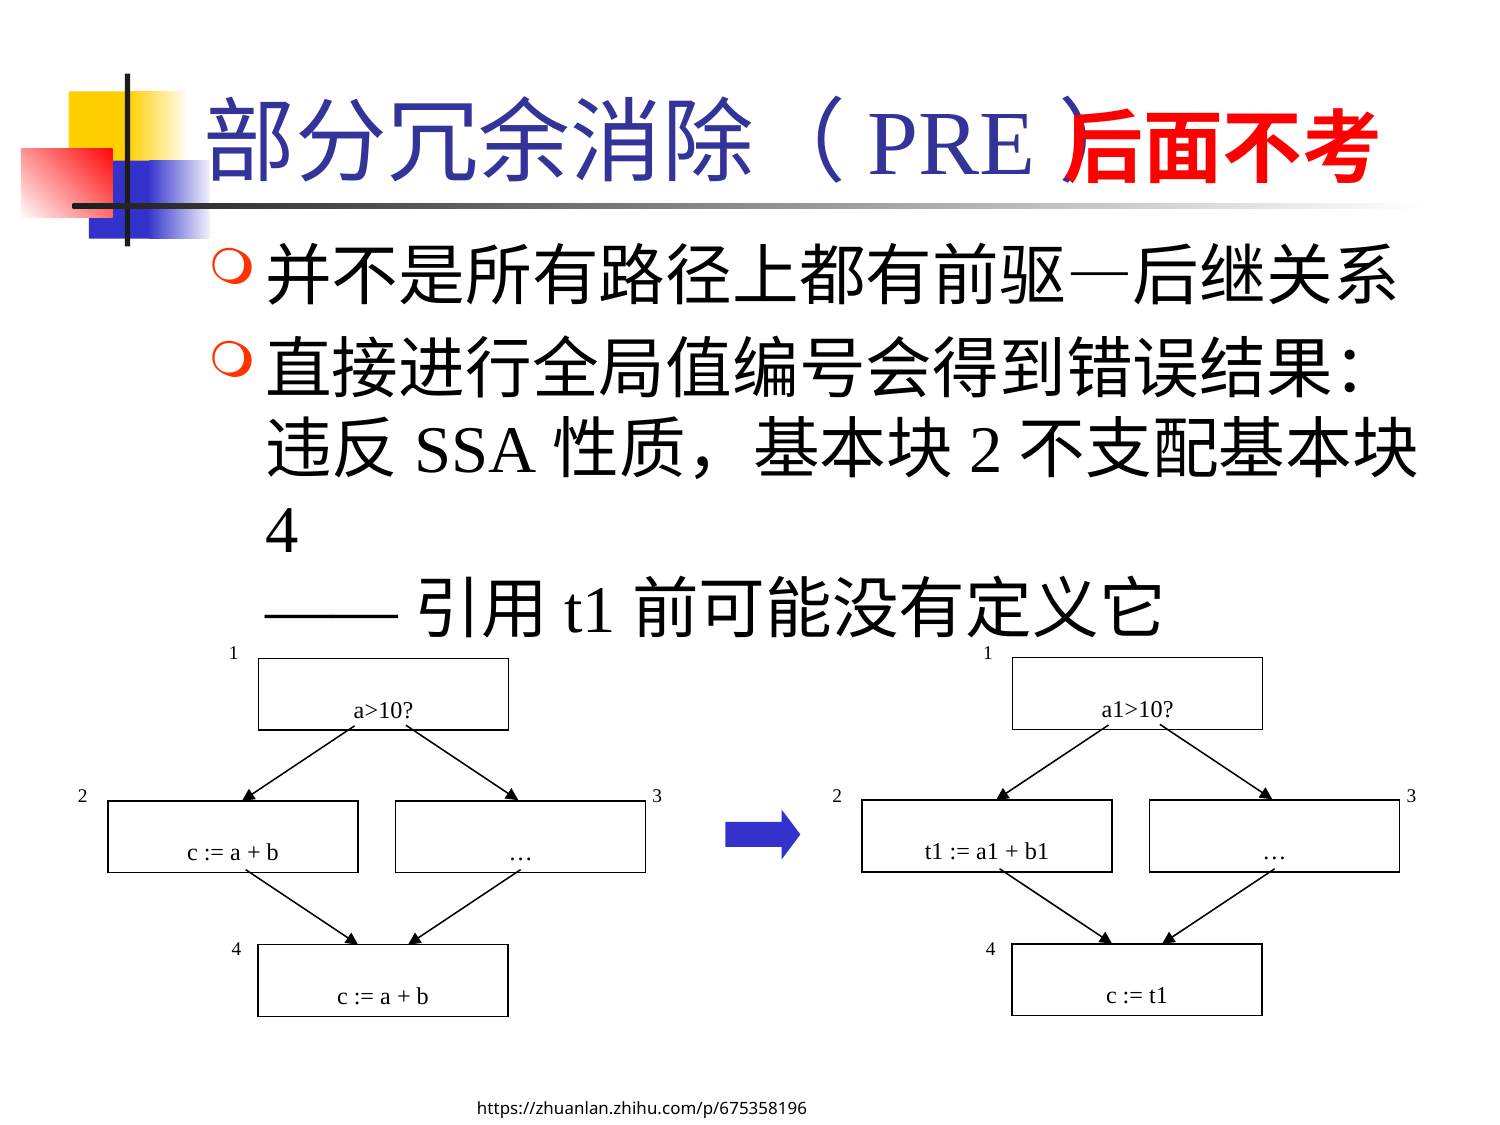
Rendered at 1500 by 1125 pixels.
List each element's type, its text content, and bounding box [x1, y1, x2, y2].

text_box [405, 725, 519, 801]
text_box 2 [817, 753, 874, 815]
text_box … [395, 801, 646, 873]
text_box https://zhuanlan.zhihu.com/p/675358196 [462, 1070, 1038, 1125]
text_box a>10? [258, 658, 509, 731]
text_box [245, 869, 359, 945]
text_box 4 [216, 906, 273, 967]
text_box 4 [971, 906, 1028, 967]
title 部分冗余消除（PRE） [188, 12, 1468, 200]
text_box c := t1 [1012, 943, 1263, 1016]
text_box c := a + b [108, 801, 359, 873]
text_box [1162, 868, 1275, 944]
text_box 3 [637, 753, 694, 815]
text_box 1 [214, 610, 271, 671]
text_box 后面不考 [1048, 48, 1468, 200]
text_box 3 [1391, 753, 1448, 815]
text_box [1159, 724, 1273, 800]
text_box … [1149, 800, 1400, 872]
text_box [725, 809, 801, 860]
text_box 1 [968, 610, 1025, 671]
text_box [408, 869, 521, 945]
text_box c := a + b [258, 944, 509, 1017]
text_box [996, 724, 1109, 800]
text_box 2 [63, 753, 120, 815]
list 并不是所有路径上都有前驱—后继关系 直接进行全局值编号会得到错误结果：违反SSA性质，基本块2不支配基本块4 ——引用t1前可能没有定义它 [193, 224, 1469, 363]
text_box t1 := a1 + b1 [862, 800, 1113, 872]
text_box [999, 868, 1113, 944]
text_box [242, 725, 355, 801]
text_box a1>10? [1012, 657, 1263, 730]
